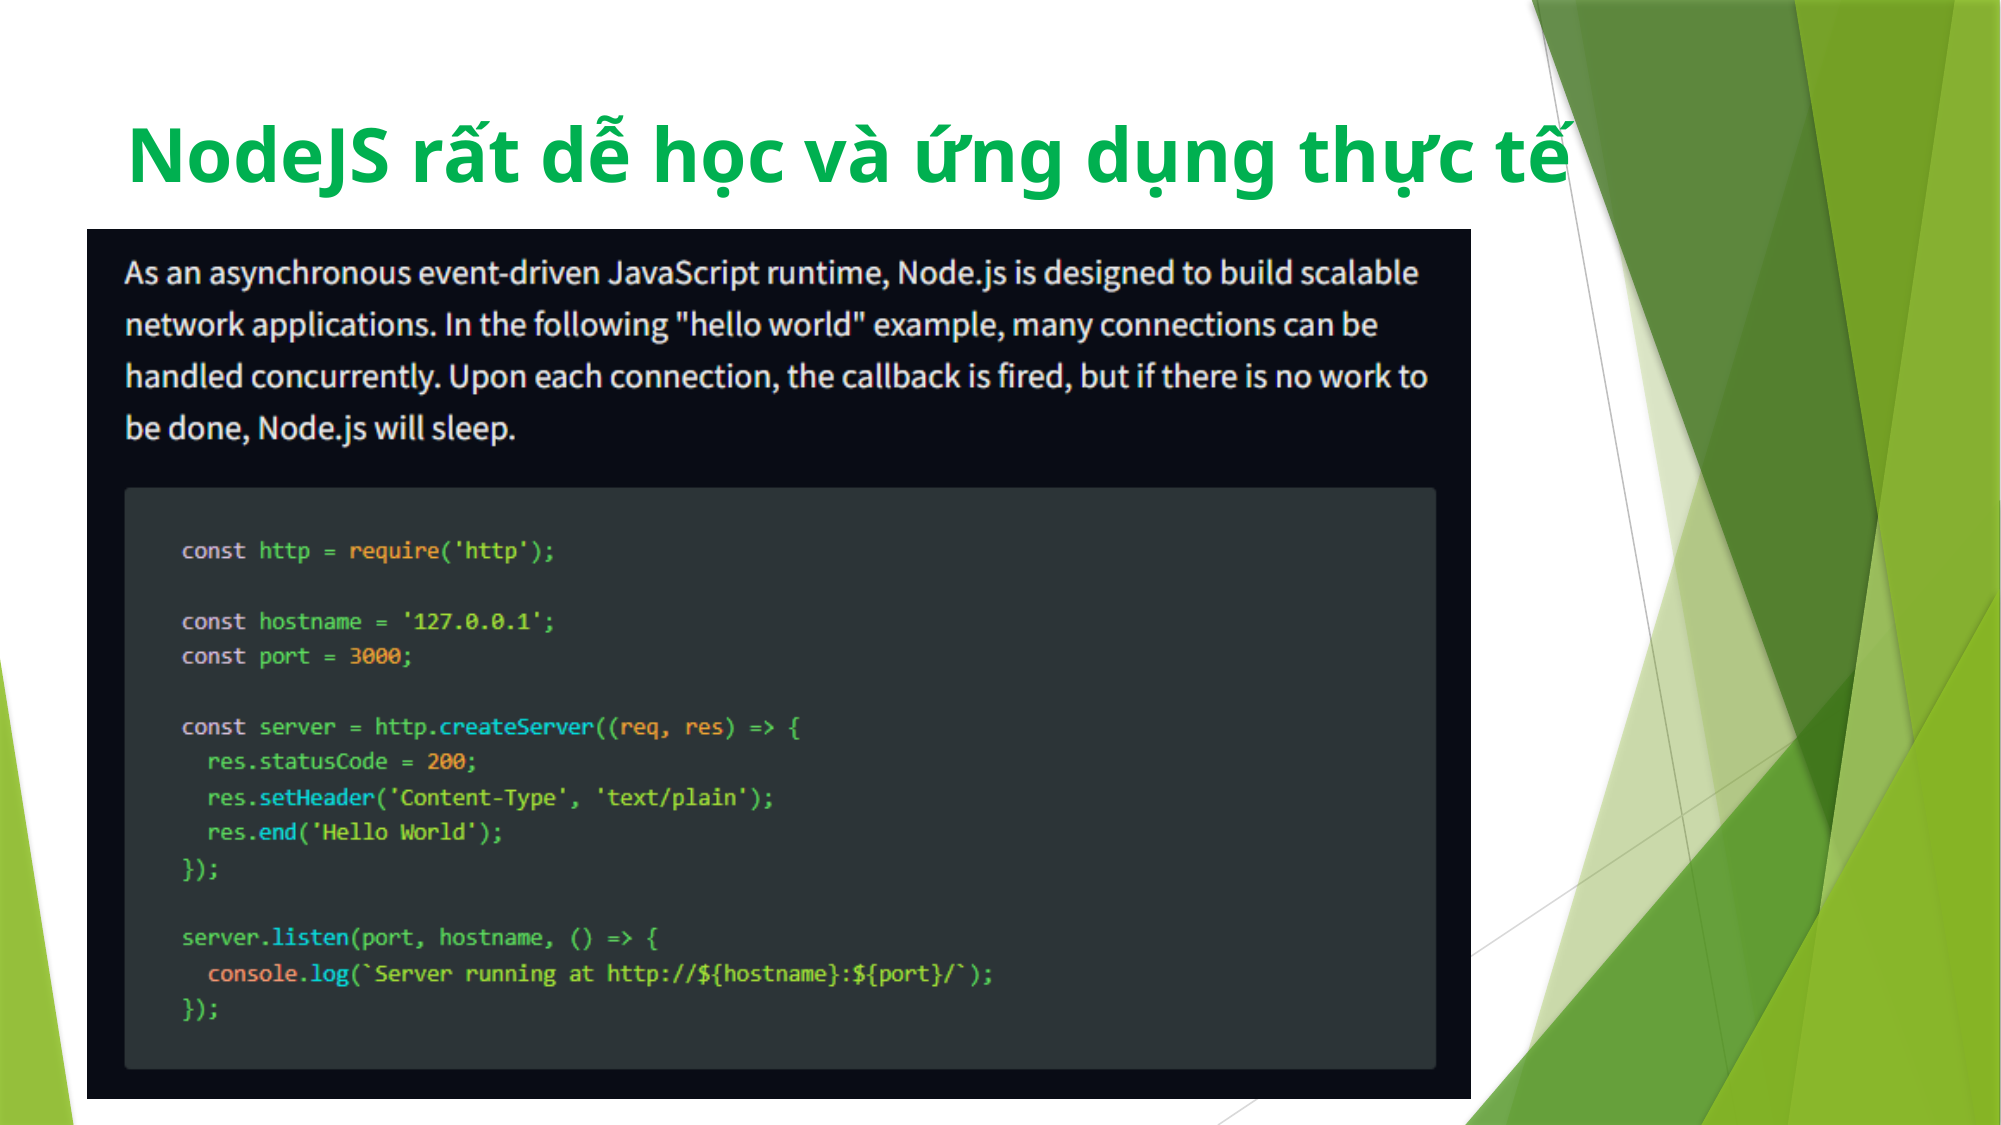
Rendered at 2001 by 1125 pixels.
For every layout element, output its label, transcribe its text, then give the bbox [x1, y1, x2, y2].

title NodeJS rất dễ học và ứng dụng thực tế [111, 99, 1724, 317]
picture [87, 229, 1471, 1100]
